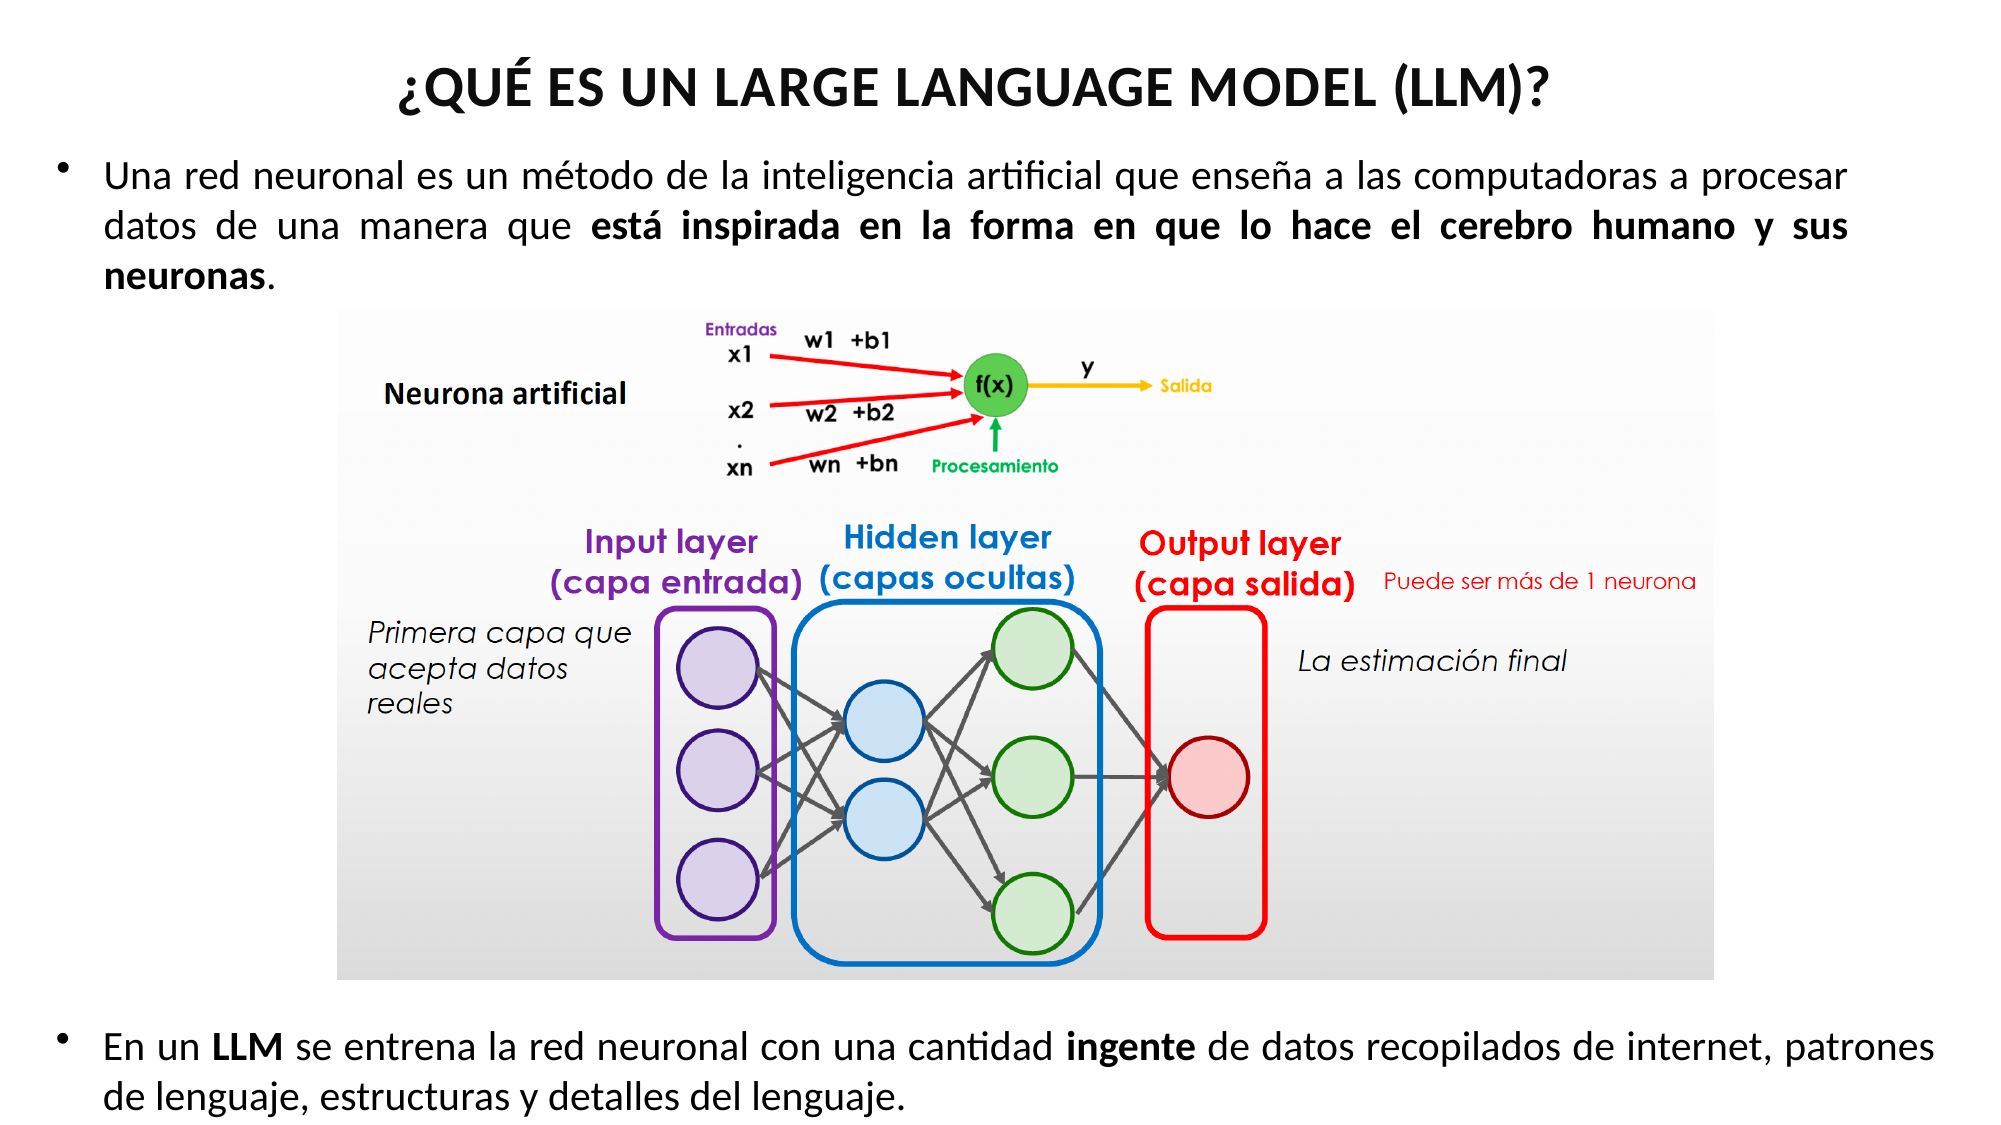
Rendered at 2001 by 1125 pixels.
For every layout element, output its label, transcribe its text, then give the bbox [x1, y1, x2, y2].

title ¿Qué es un Large Language Model (LLM)? [375, 0, 1571, 145]
picture [337, 310, 1714, 980]
text_box En un LLM se entrena la red neuronal con una cantidad ingente de datos recopilados de internet, patrones de lenguaje, estructuras y detalles del lenguaje. [53, 1016, 1936, 1119]
text_box Una red neuronal es un método de la inteligencia artificial que enseña a las computadoras a procesar datos de una manera que está inspirada en la forma en que lo hace el cerebro humano y sus neuronas. [54, 145, 1851, 298]
